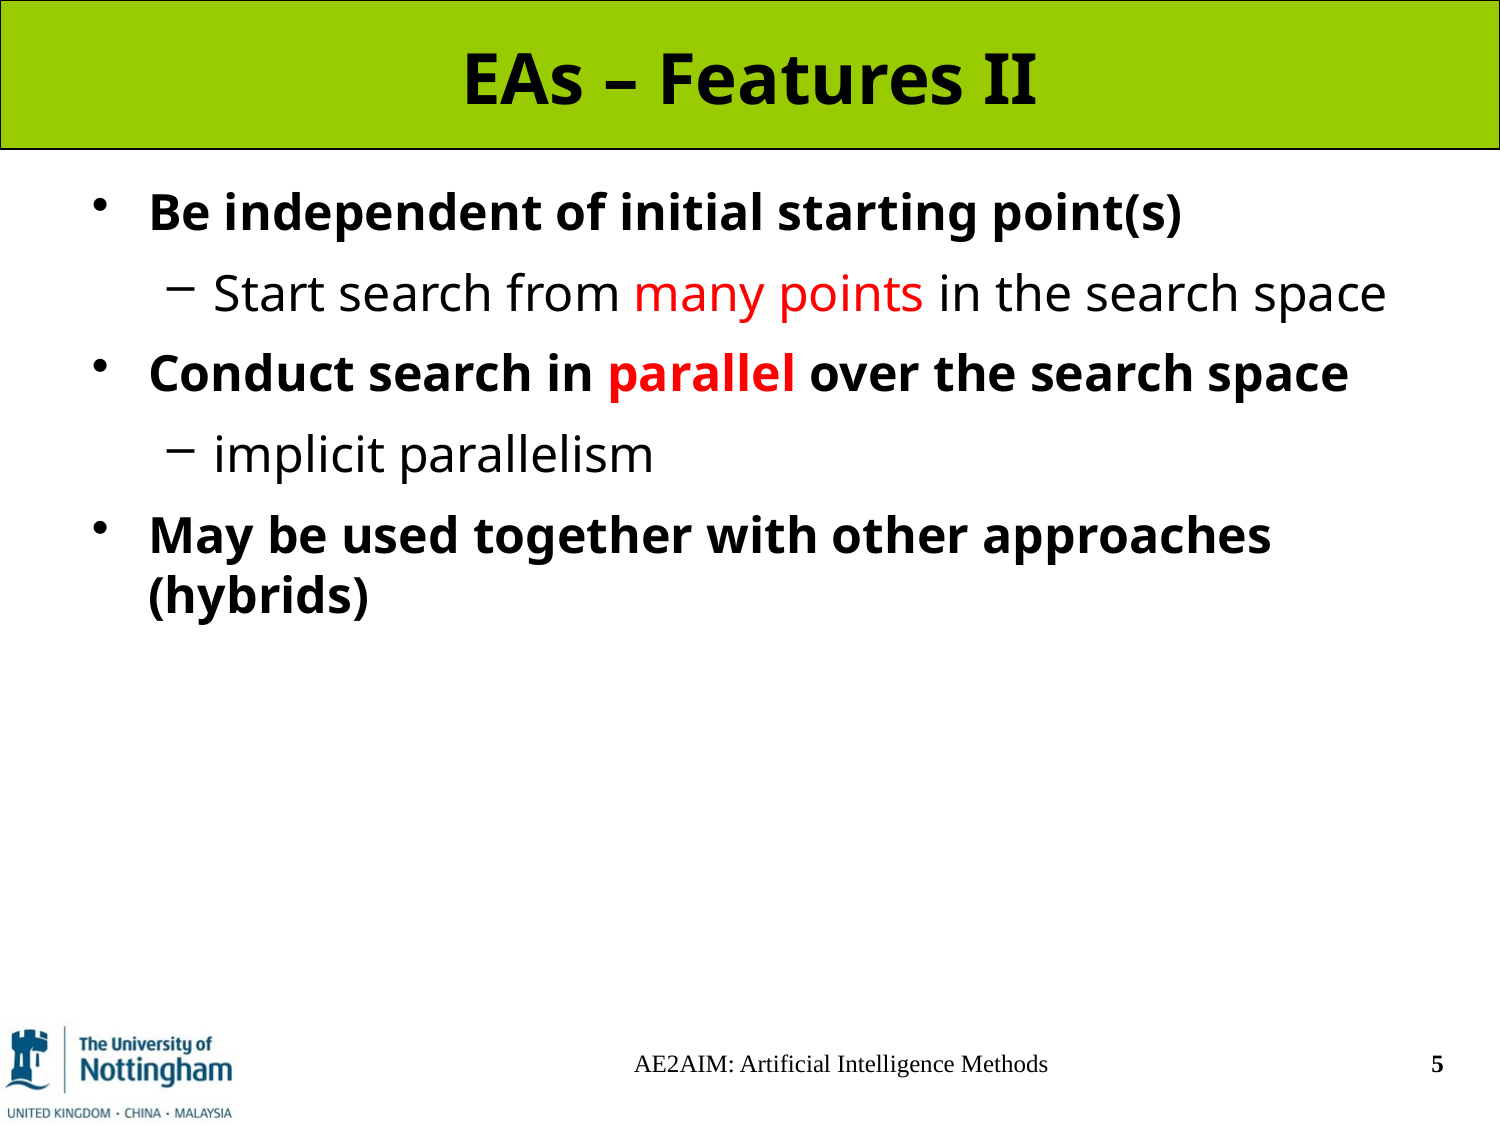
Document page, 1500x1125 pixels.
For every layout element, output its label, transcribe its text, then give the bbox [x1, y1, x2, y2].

slide_number 5 [1293, 1039, 1460, 1118]
picture [0, 1019, 237, 1125]
footer AE2AIM: Artificial Intelligence Methods [430, 1039, 1259, 1118]
title EAs – Features II [53, 2, 1447, 149]
list Be independent of initial starting point(s) Start search from many points in the search space Conduct search in parallel over the search space implicit parallelism May be used together with other approaches (hybrids) [76, 172, 1428, 1012]
